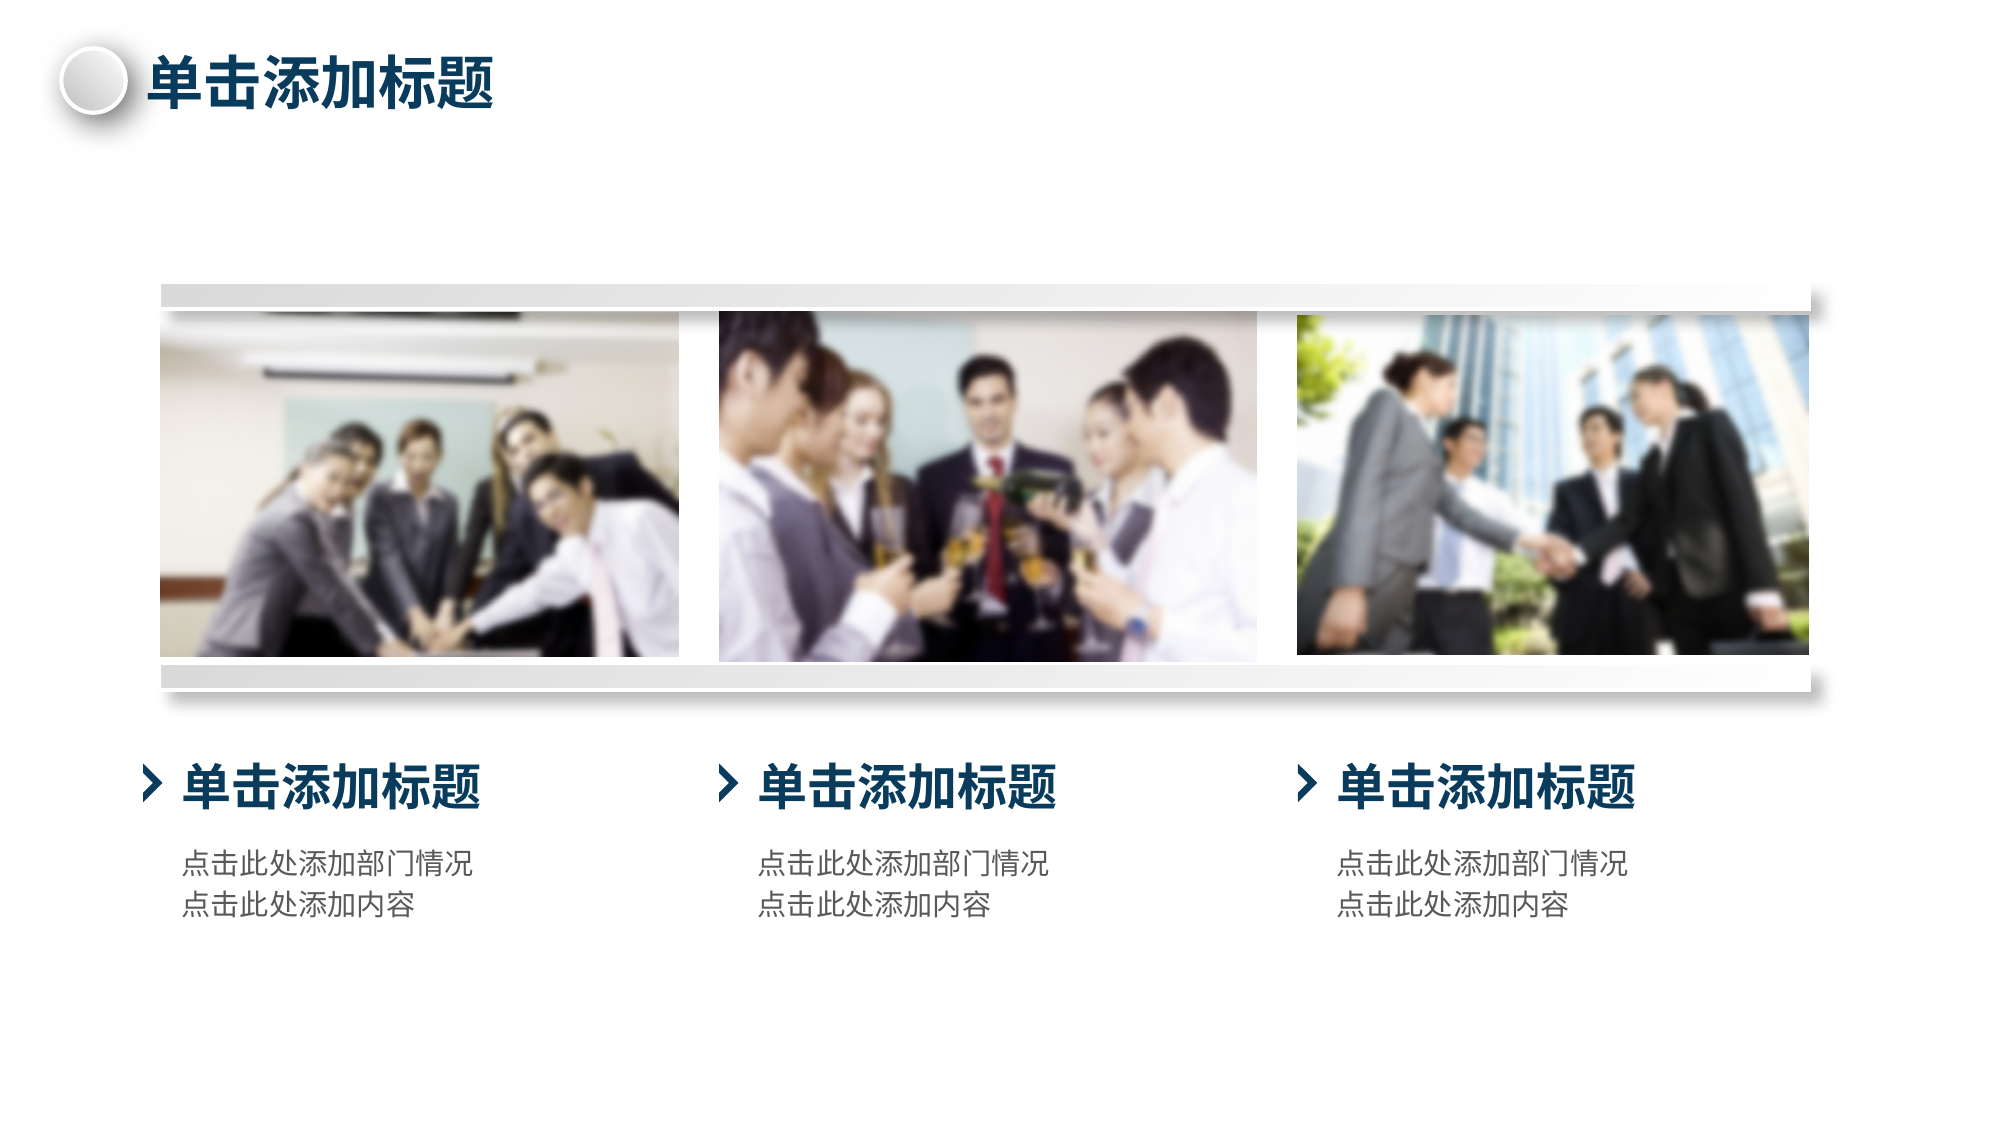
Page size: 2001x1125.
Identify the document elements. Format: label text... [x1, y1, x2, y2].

text_box 单击添加标题 [130, 38, 671, 124]
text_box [719, 748, 1150, 927]
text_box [143, 748, 573, 927]
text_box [1297, 748, 1728, 927]
text_box [60, 47, 127, 114]
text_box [159, 282, 1810, 690]
